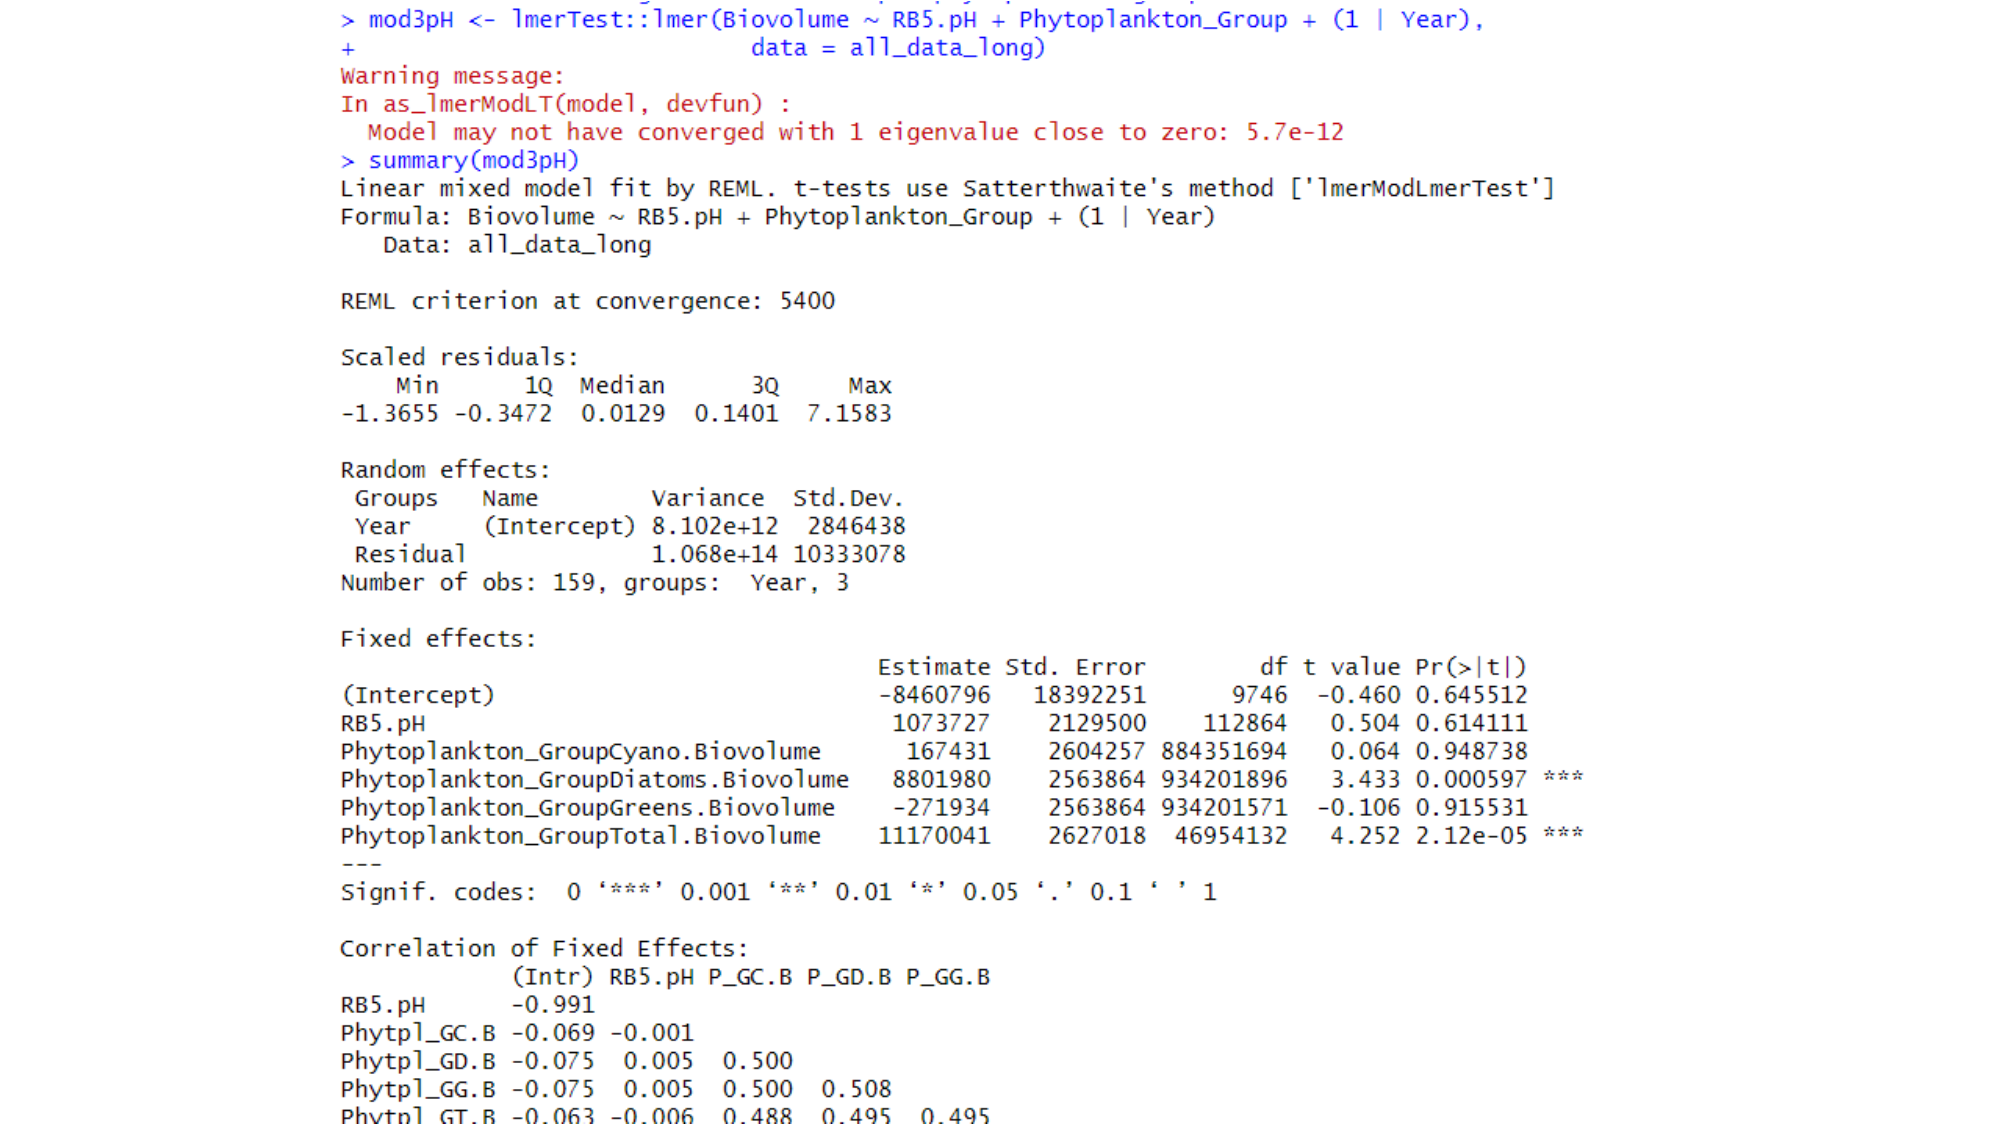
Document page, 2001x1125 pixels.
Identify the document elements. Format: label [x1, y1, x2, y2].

picture [332, 0, 1668, 1124]
